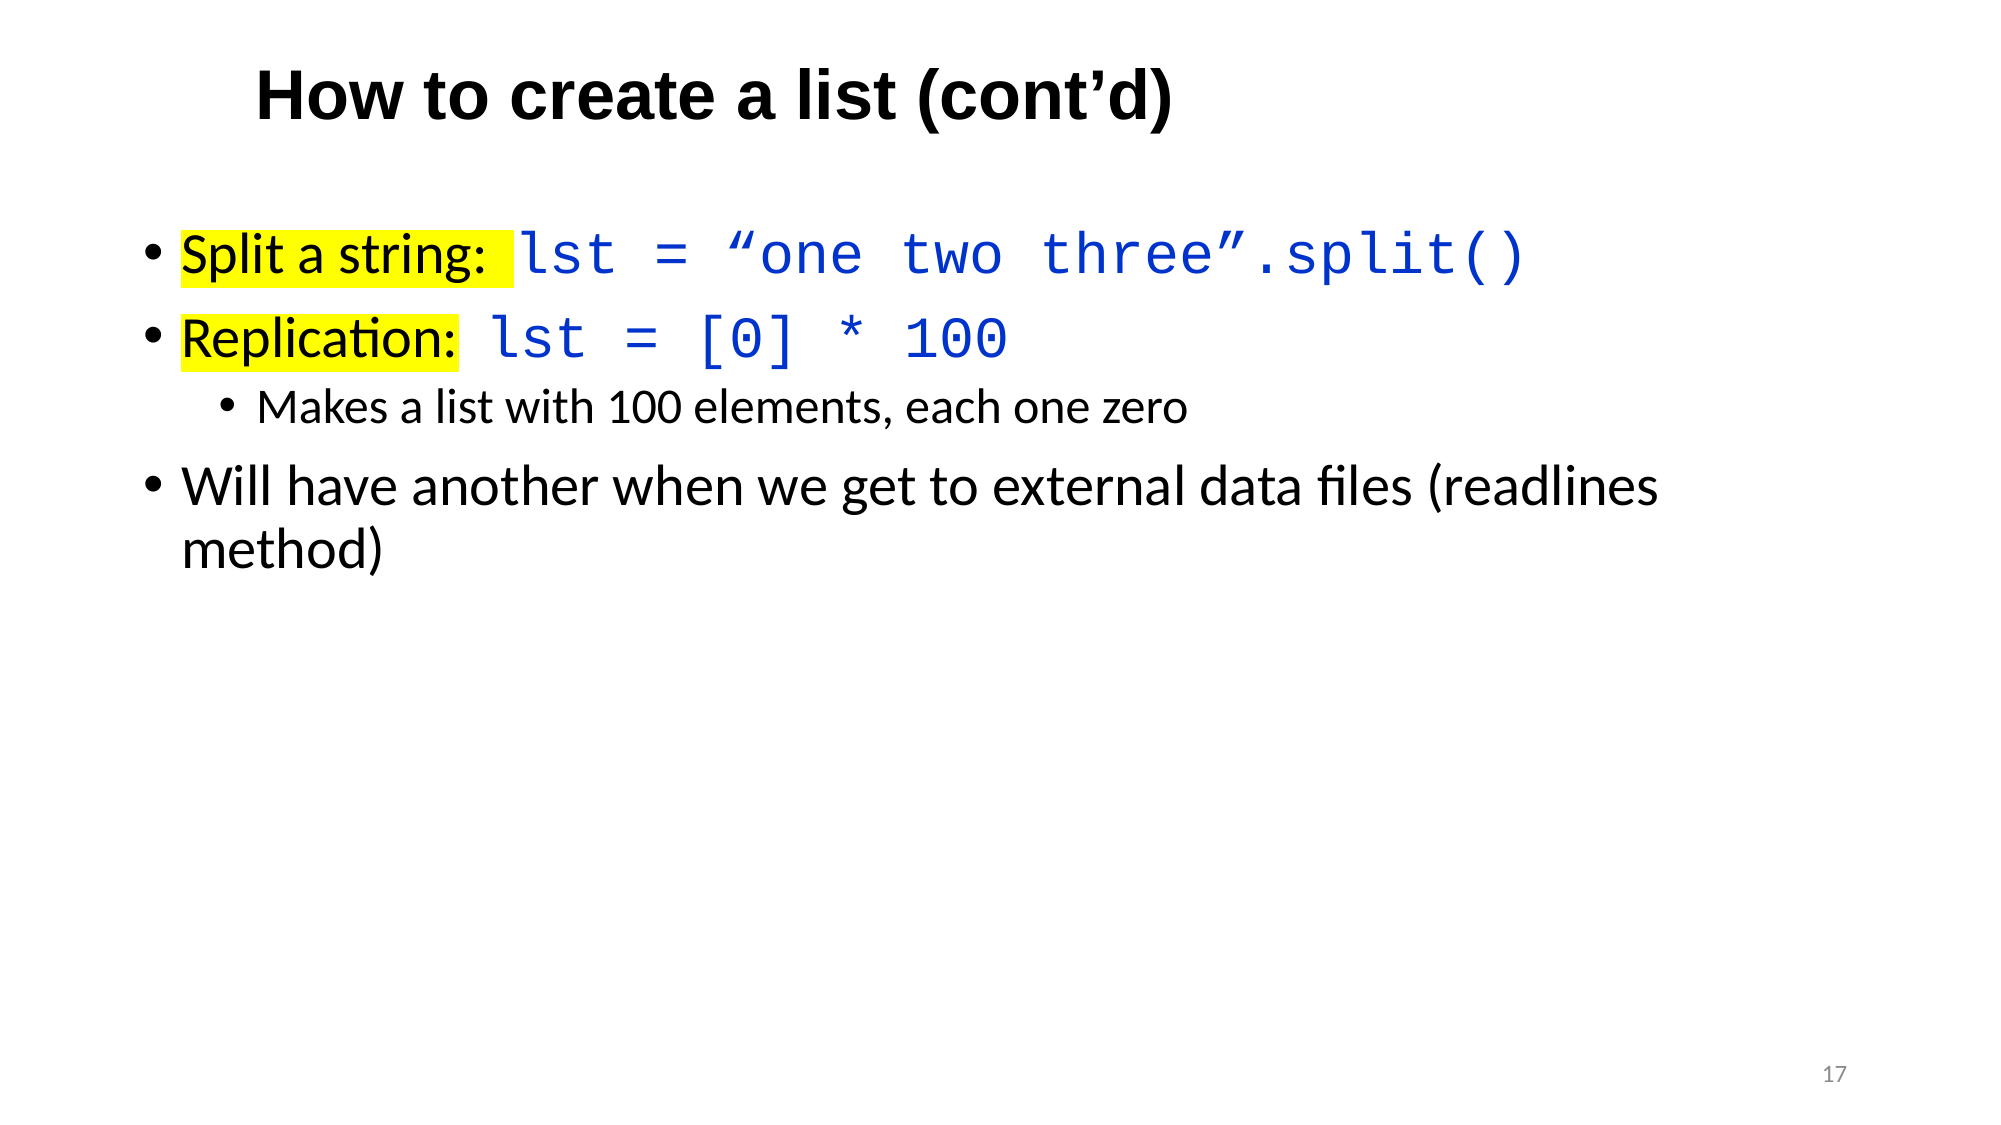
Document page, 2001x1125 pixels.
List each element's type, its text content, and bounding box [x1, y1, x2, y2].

title How to create a list (cont’d) [240, 51, 1863, 143]
list Split a string: lst = “one two three”.split() Replication: lst = [0] * 100 Makes a list with 100 elements, each one zero Will have another when we get to external data files (readlines method) [128, 215, 1854, 930]
slide_number 17 [1412, 1042, 1863, 1103]
